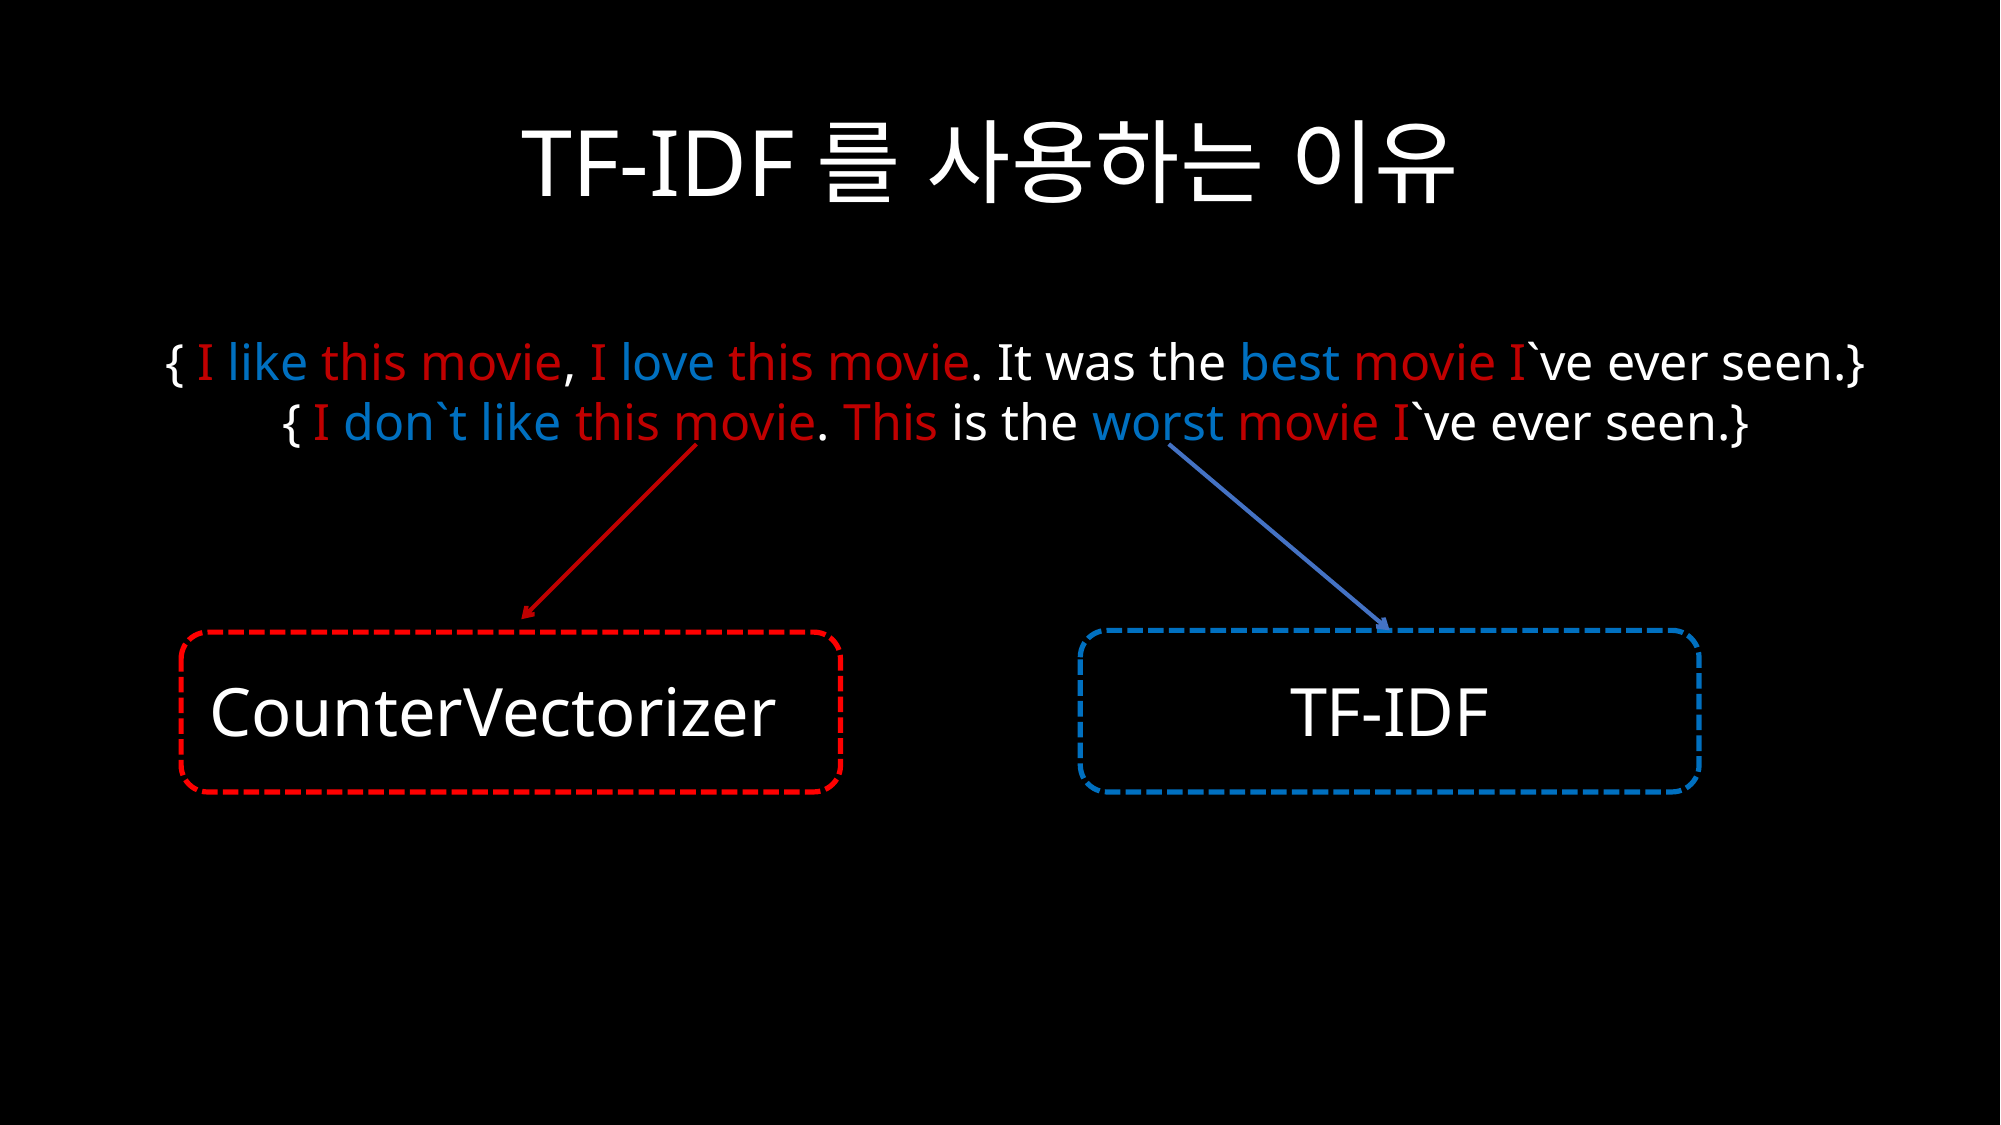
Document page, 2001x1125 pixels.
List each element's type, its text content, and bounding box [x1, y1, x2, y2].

title TF-IDF를 사용하는 이유 [220, 58, 1761, 276]
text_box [521, 443, 697, 620]
text_box CounterVectorizer [112, 605, 892, 824]
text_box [1168, 444, 1390, 631]
text_box [180, 631, 842, 794]
text_box [1079, 629, 1701, 794]
text_box TF-IDF [999, 605, 1780, 824]
text_box { I like this movie, I love this movie. It was the best movie I`ve ever seen.} { I don`t like this movie. This is the worst movie I`ve ever seen.} [80, 322, 1952, 458]
